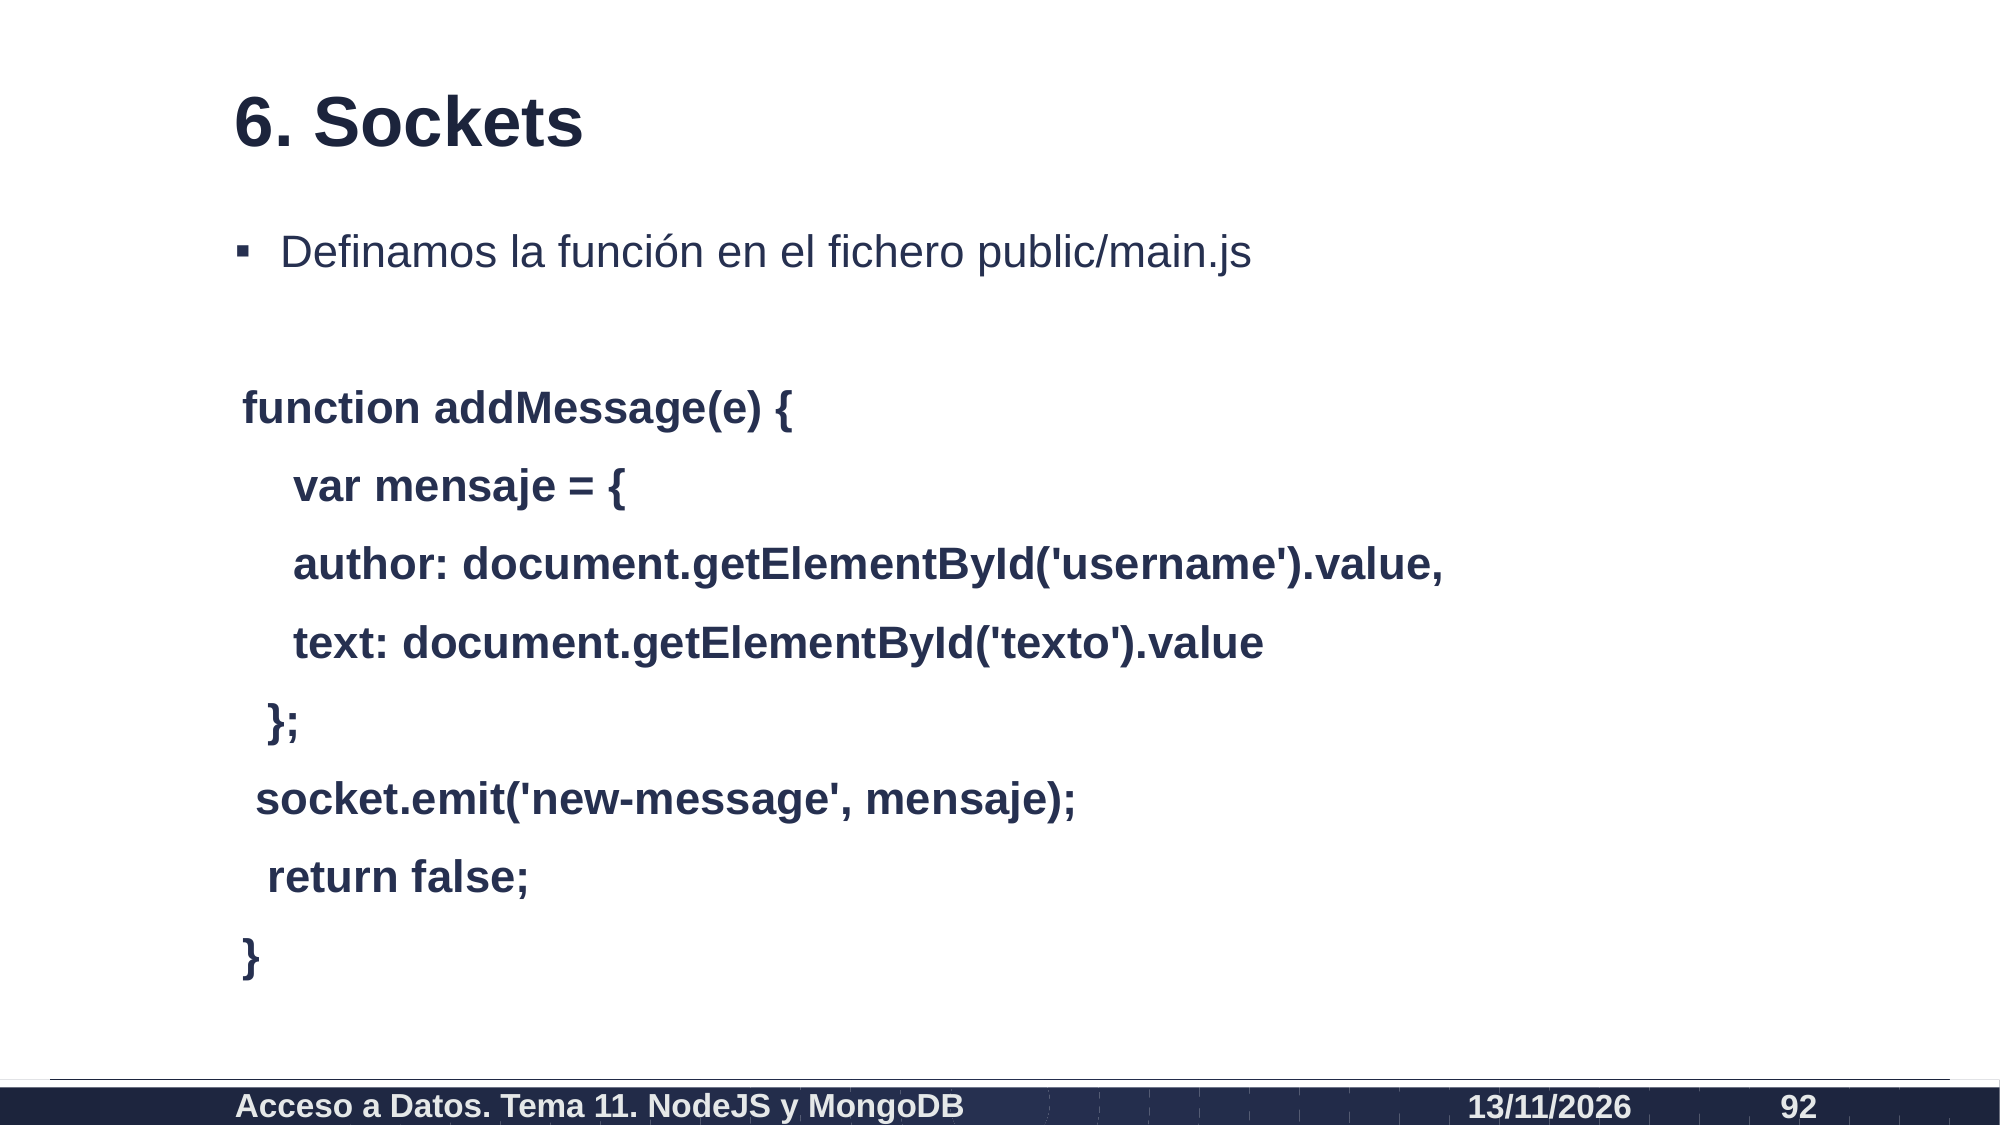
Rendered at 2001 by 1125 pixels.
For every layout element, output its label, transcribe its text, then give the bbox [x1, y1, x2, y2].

footer Acceso a Datos. Tema 11. NodeJS y MongoDB [219, 1085, 1395, 1124]
slide_number 92 [1674, 1085, 1833, 1125]
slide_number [1420, 1085, 1647, 1125]
title 6. Sockets [219, 76, 1780, 170]
list Definamos la función en el fichero public/main.js function addMessage(e) { var mensaje = { author: document.getElementById('username').value, text: document.getElementById('texto').value }; socket.emit('new-message', mensaje); return false; } [219, 220, 1780, 989]
